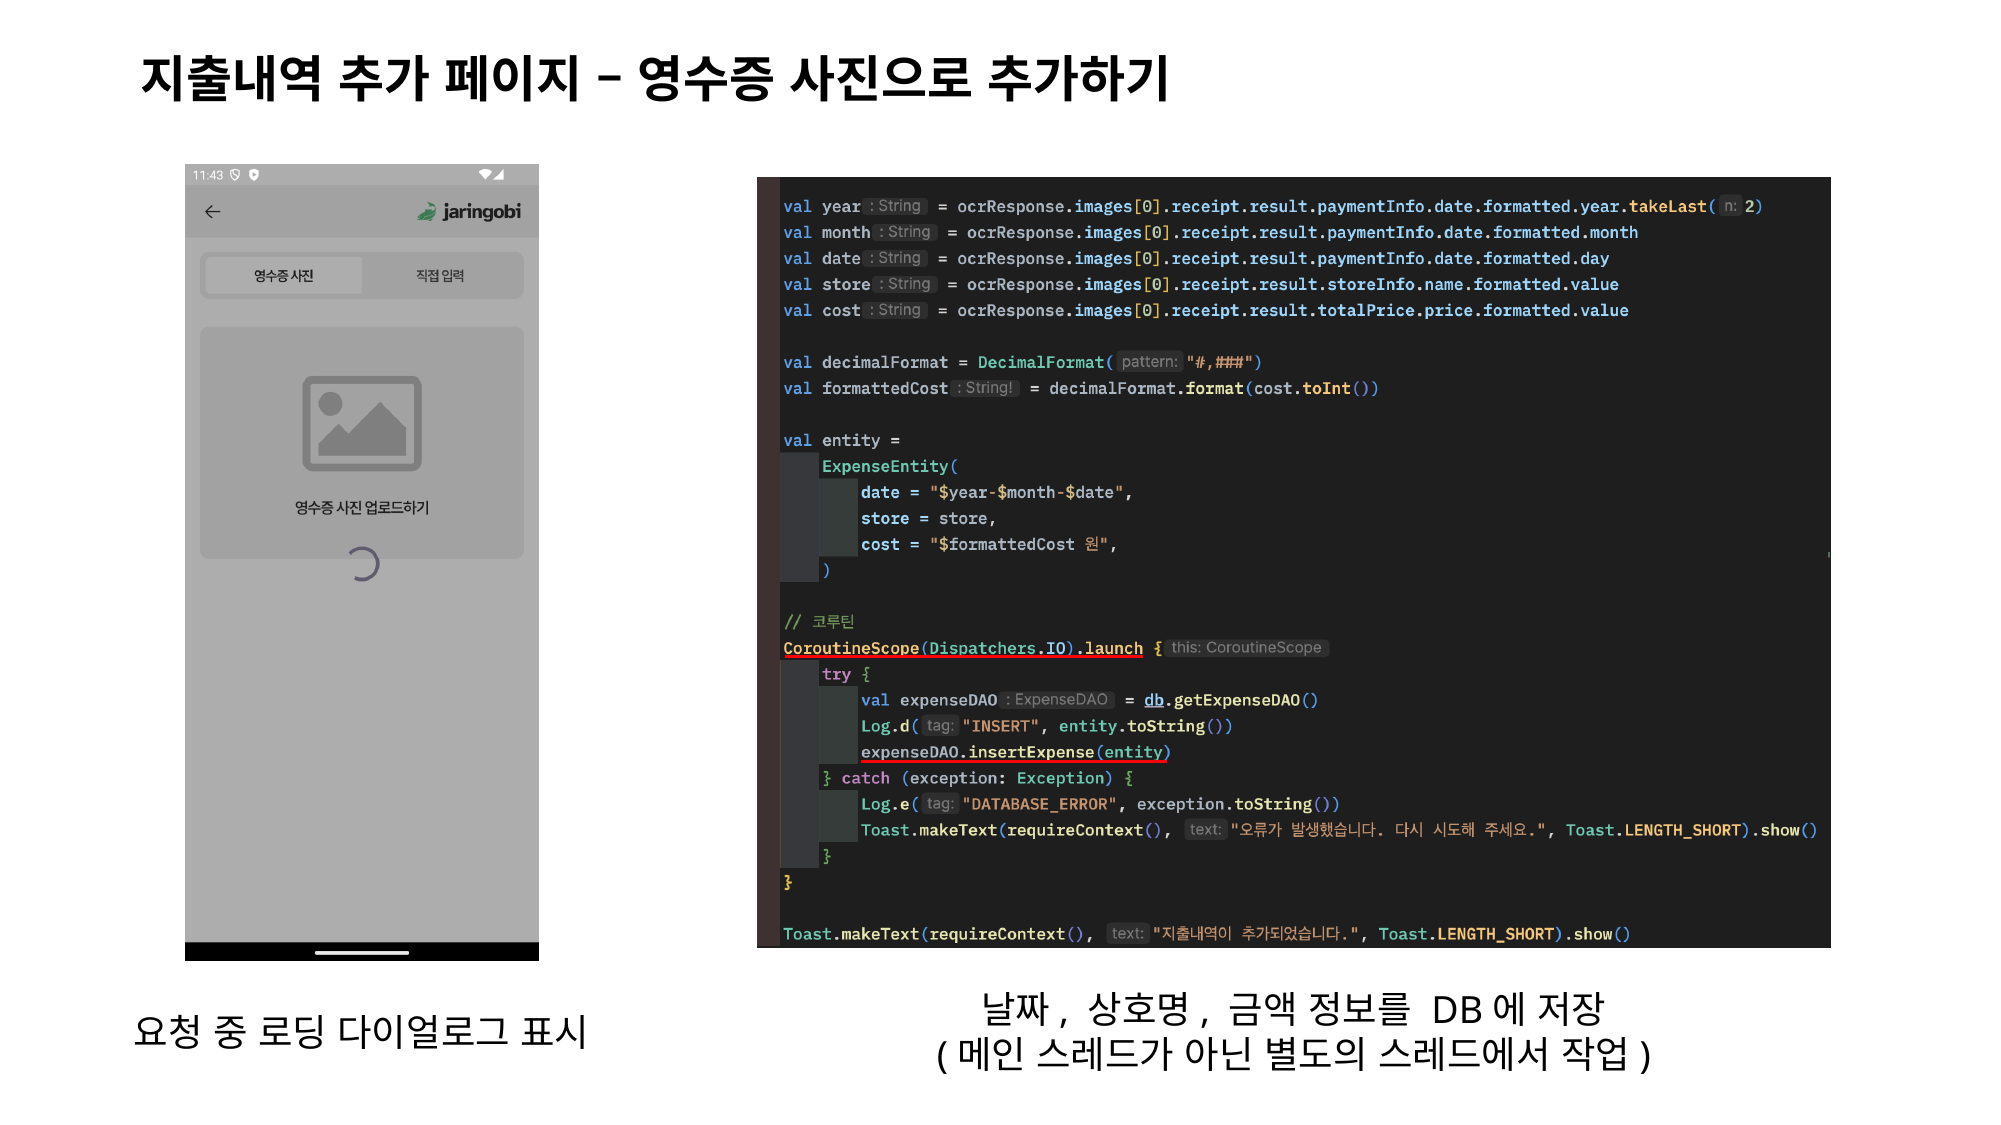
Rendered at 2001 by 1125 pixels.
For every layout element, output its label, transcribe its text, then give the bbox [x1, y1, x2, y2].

text_box 날짜, 상호명, 금액 정보를 DB에 저장 (메인 스레드가 아닌 별도의 스레드에서 작업) [921, 978, 1666, 1084]
title 지출내역 추가 페이지 – 영수증 사진으로 추가하기 [125, 40, 1318, 124]
picture [756, 177, 1832, 948]
picture [184, 164, 540, 961]
text_box 요청 중 로딩 다이얼로그 표시 [119, 1001, 605, 1062]
